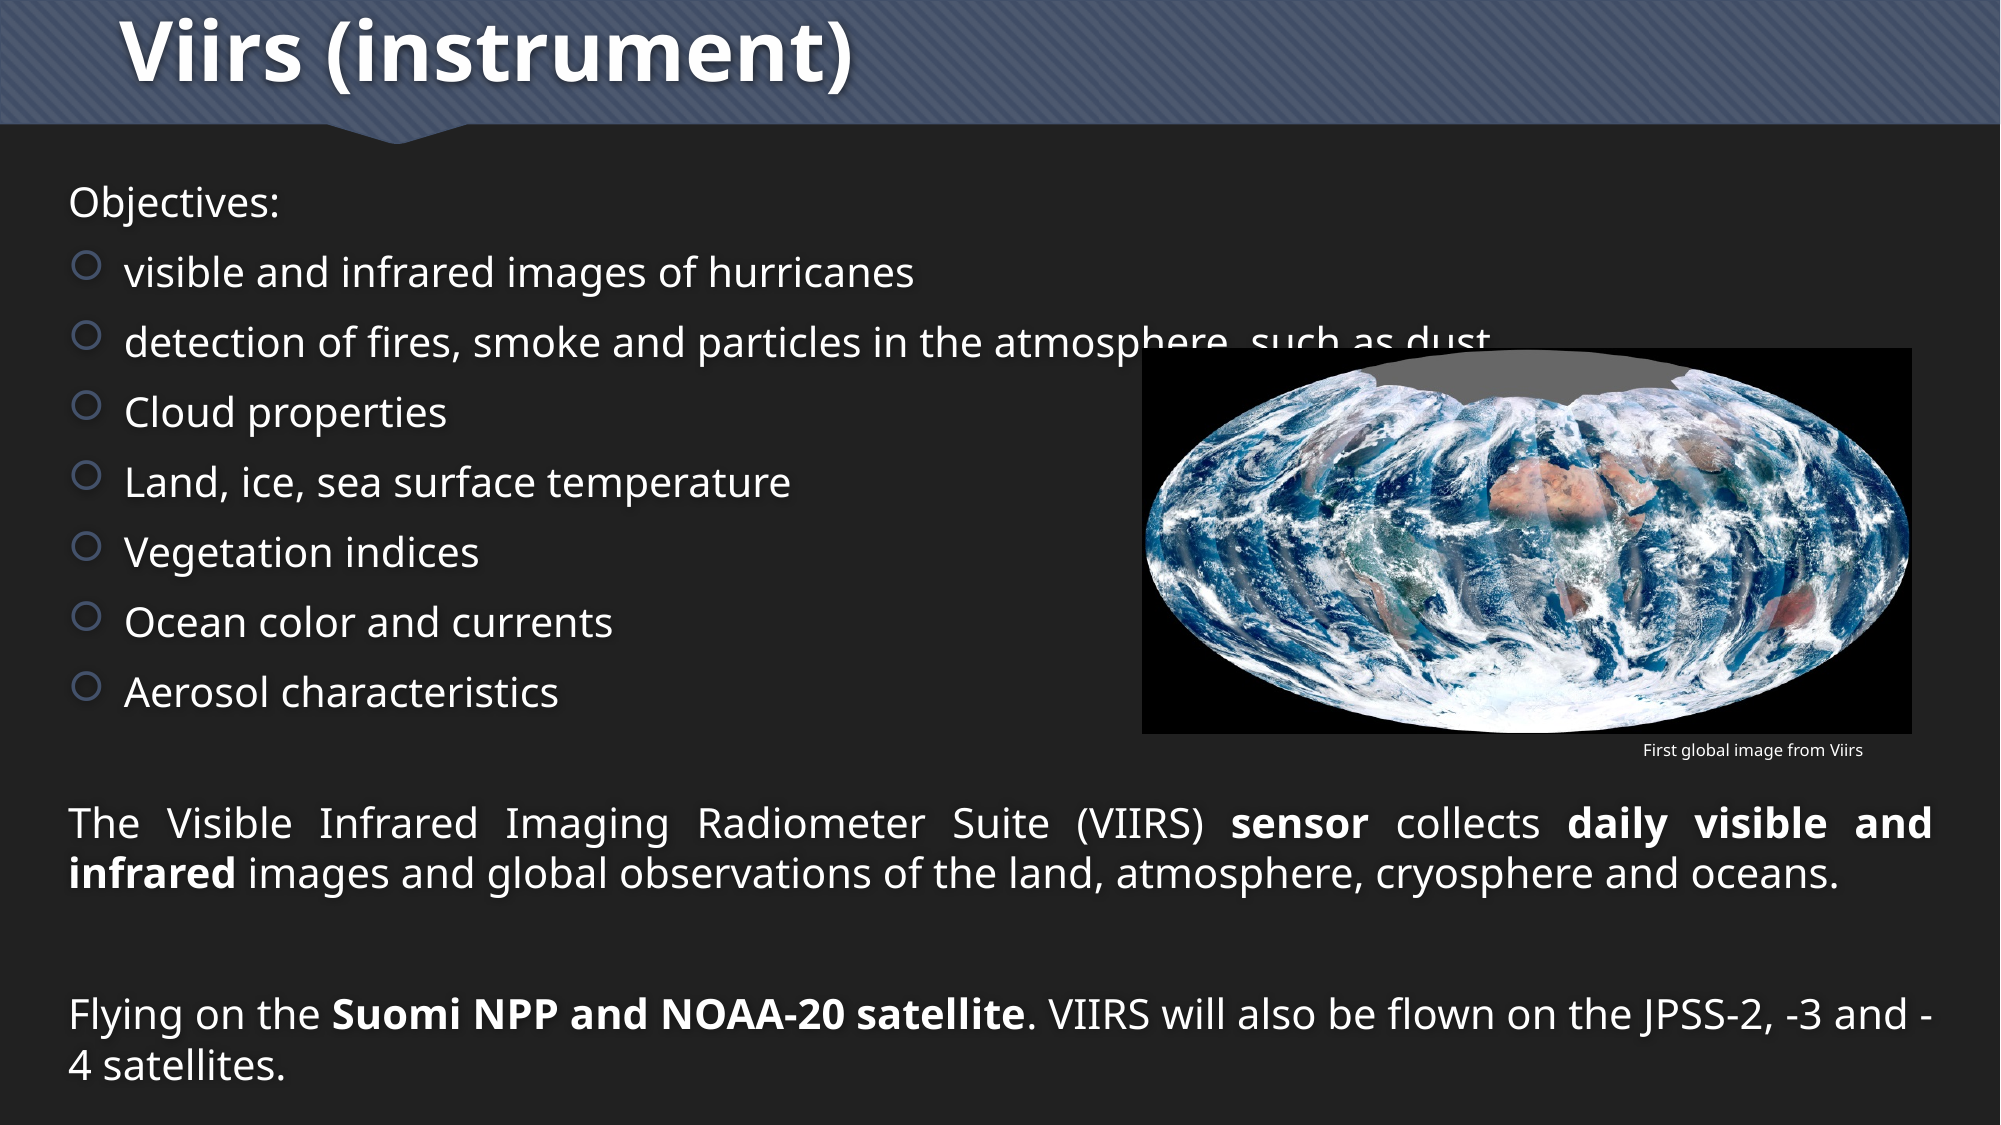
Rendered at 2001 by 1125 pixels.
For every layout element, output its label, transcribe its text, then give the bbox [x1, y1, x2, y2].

text_box The Visible Infrared Imaging Radiometer Suite (VIIRS) sensor collects daily visible and infrared images and global observations of the land, atmosphere, cryosphere and oceans. Flying on the Suomi NPP and NOAA-20 satellite. VIIRS will also be flown on the JPSS-2, -3 and -4 satellites. [53, 788, 1949, 1111]
title Viirs (instrument) [104, 1, 1839, 106]
text_box First global image from Viirs [1628, 734, 1912, 767]
picture [1142, 348, 1912, 734]
list Objectives: visible and infrared images of hurricanes detection of fires, smoke and particles in the atmosphere, such as dust Cloud properties Land, ice, sea surface temperature Vegetation indices Ocean color and currents Aerosol characteristics [53, 168, 1952, 730]
